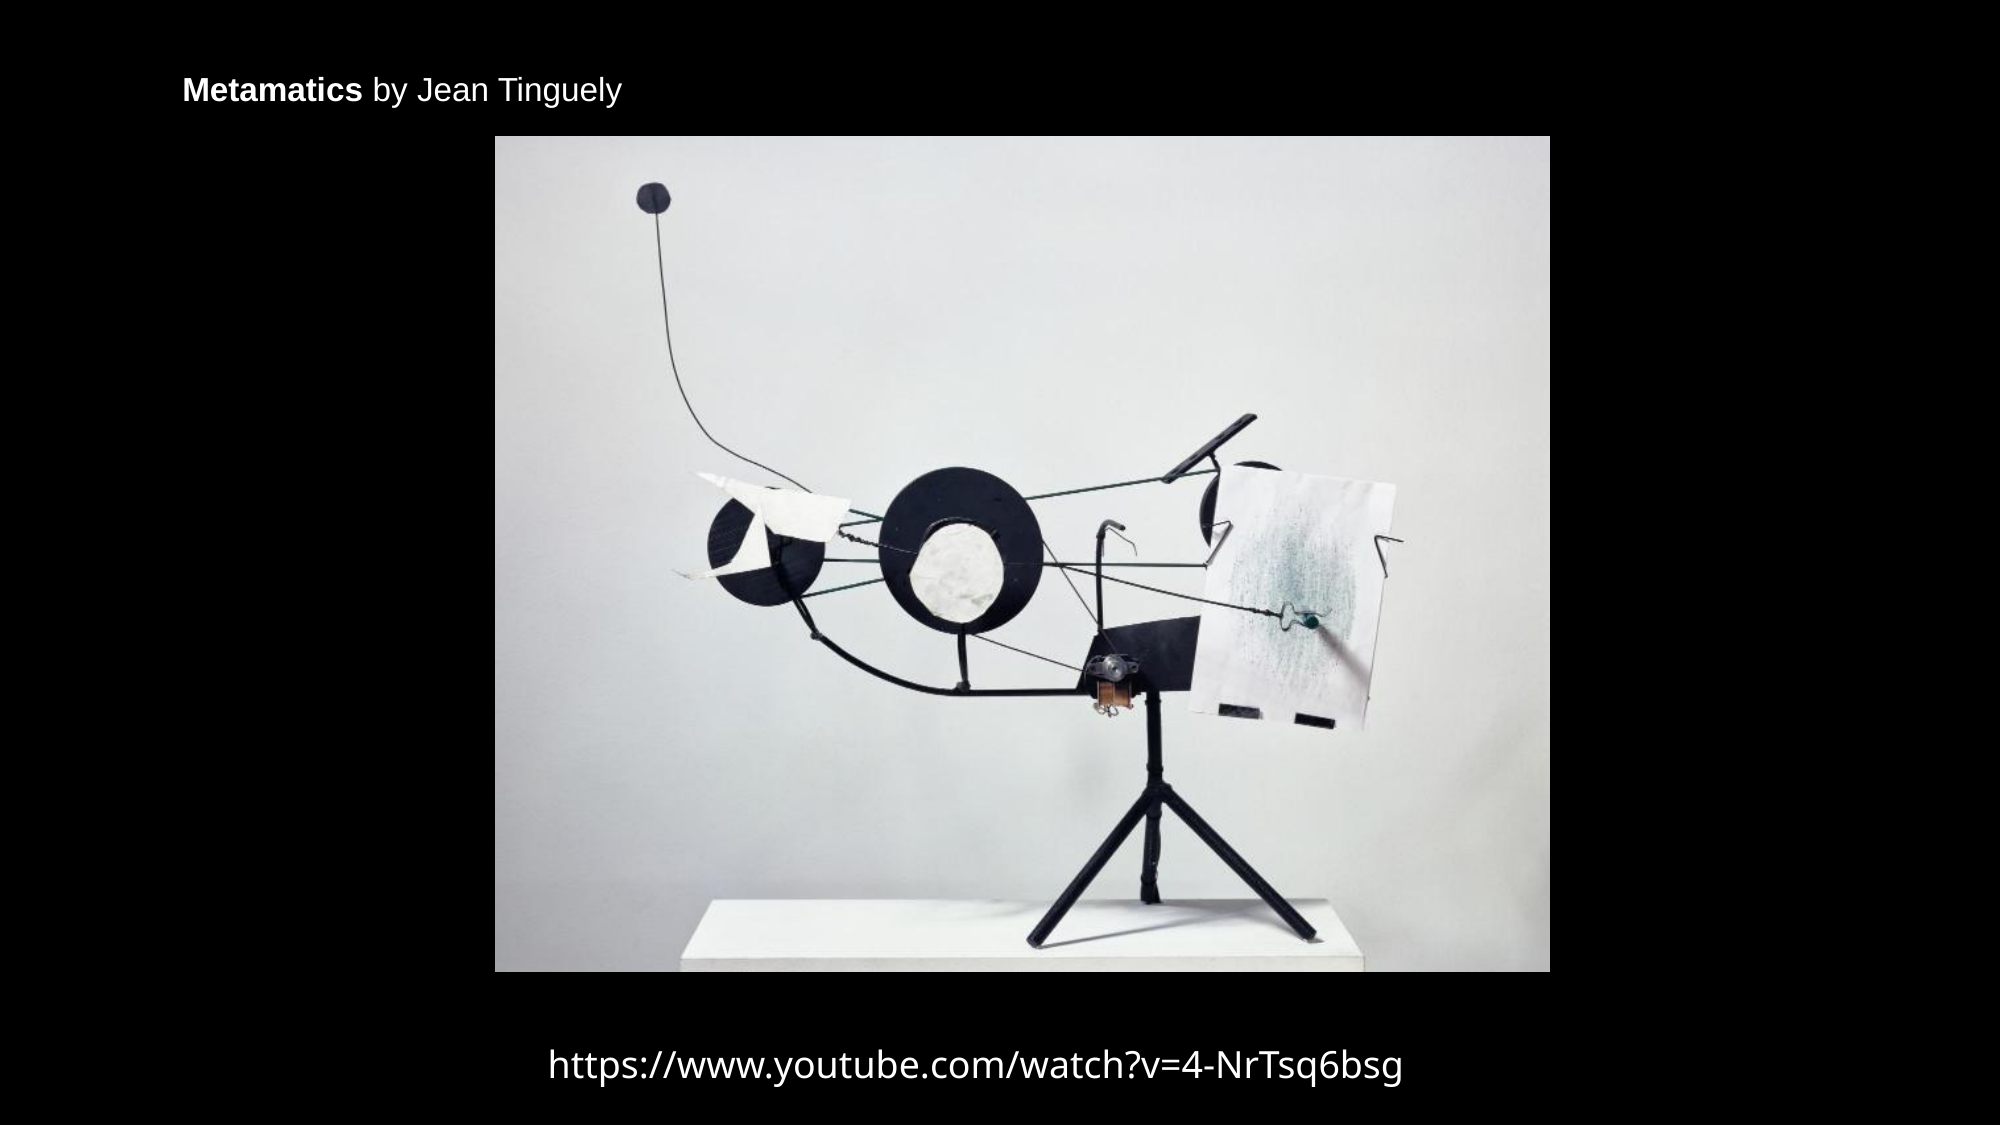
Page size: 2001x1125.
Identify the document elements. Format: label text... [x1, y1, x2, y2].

title Metamatics by Jean Tinguely [167, 60, 1623, 264]
text_box https://www.youtube.com/watch?v=4-NrTsq6bsg [533, 1033, 1533, 1094]
picture [495, 136, 1550, 972]
